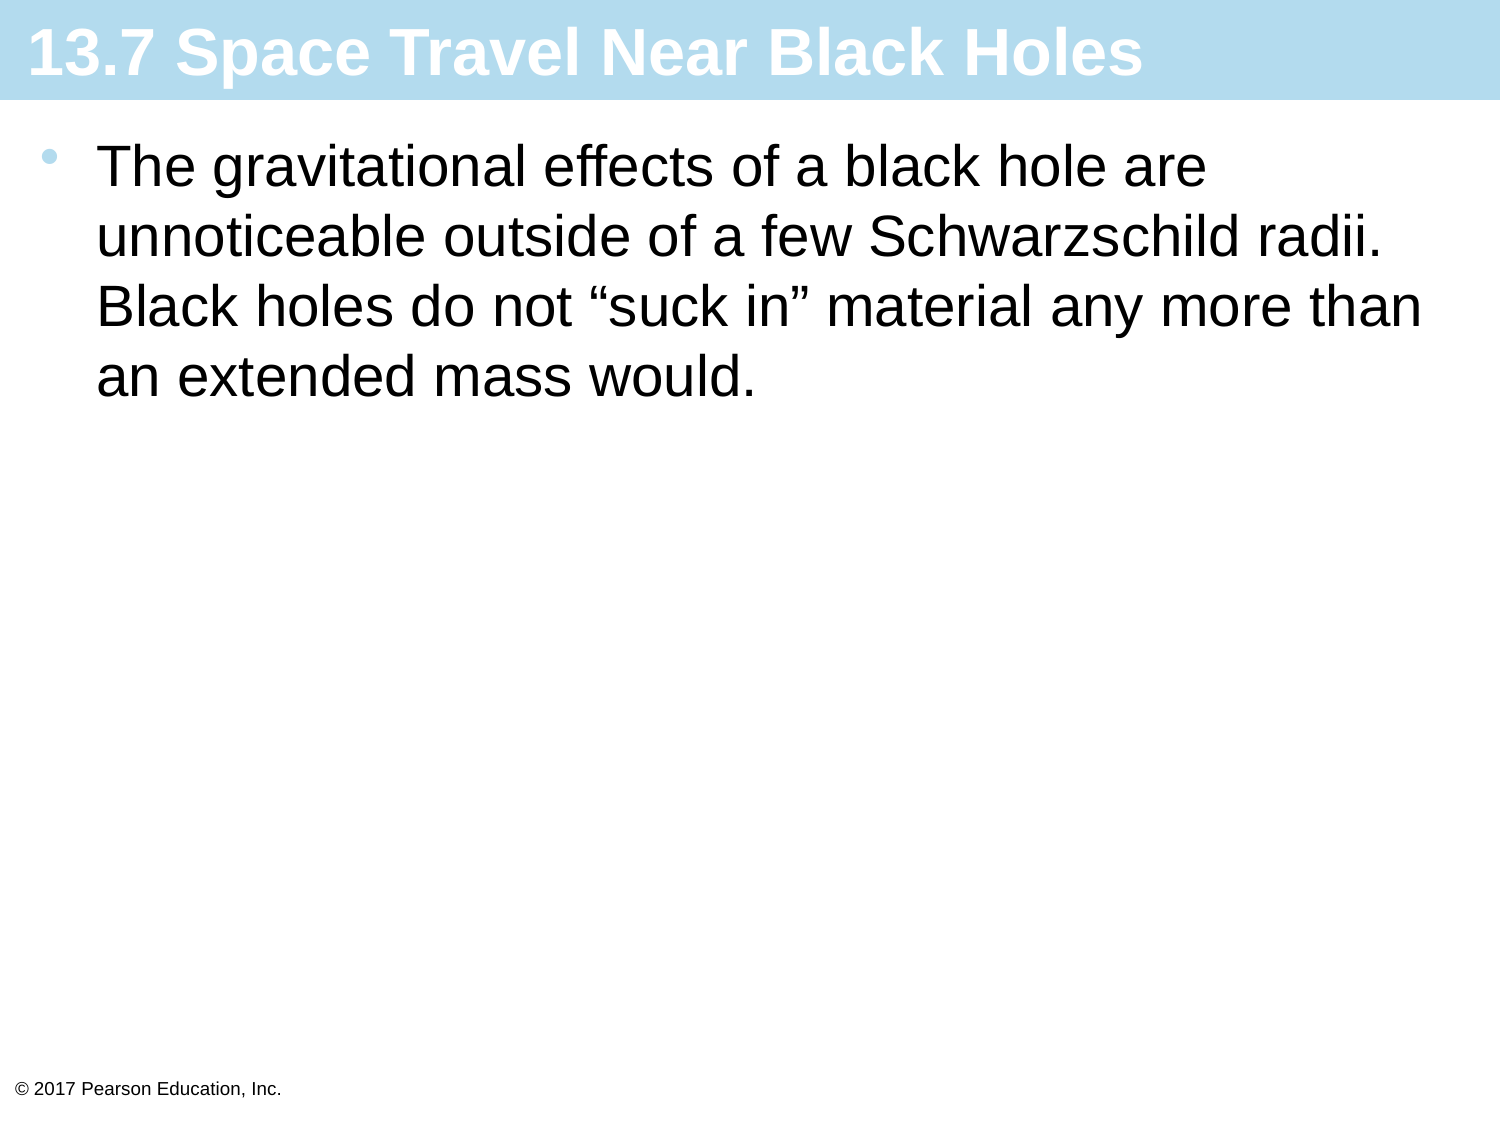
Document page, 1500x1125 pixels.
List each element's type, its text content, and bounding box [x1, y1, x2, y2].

list The gravitational effects of a black hole are unnoticeable outside of a few Schwarzschild radii. Black holes do not “suck in” material any more than an extended mass would. [24, 120, 1475, 1046]
footer © 2017 Pearson Education, Inc. [0, 1049, 476, 1125]
title 13.7 Space Travel Near Black Holes [12, 2, 1475, 96]
